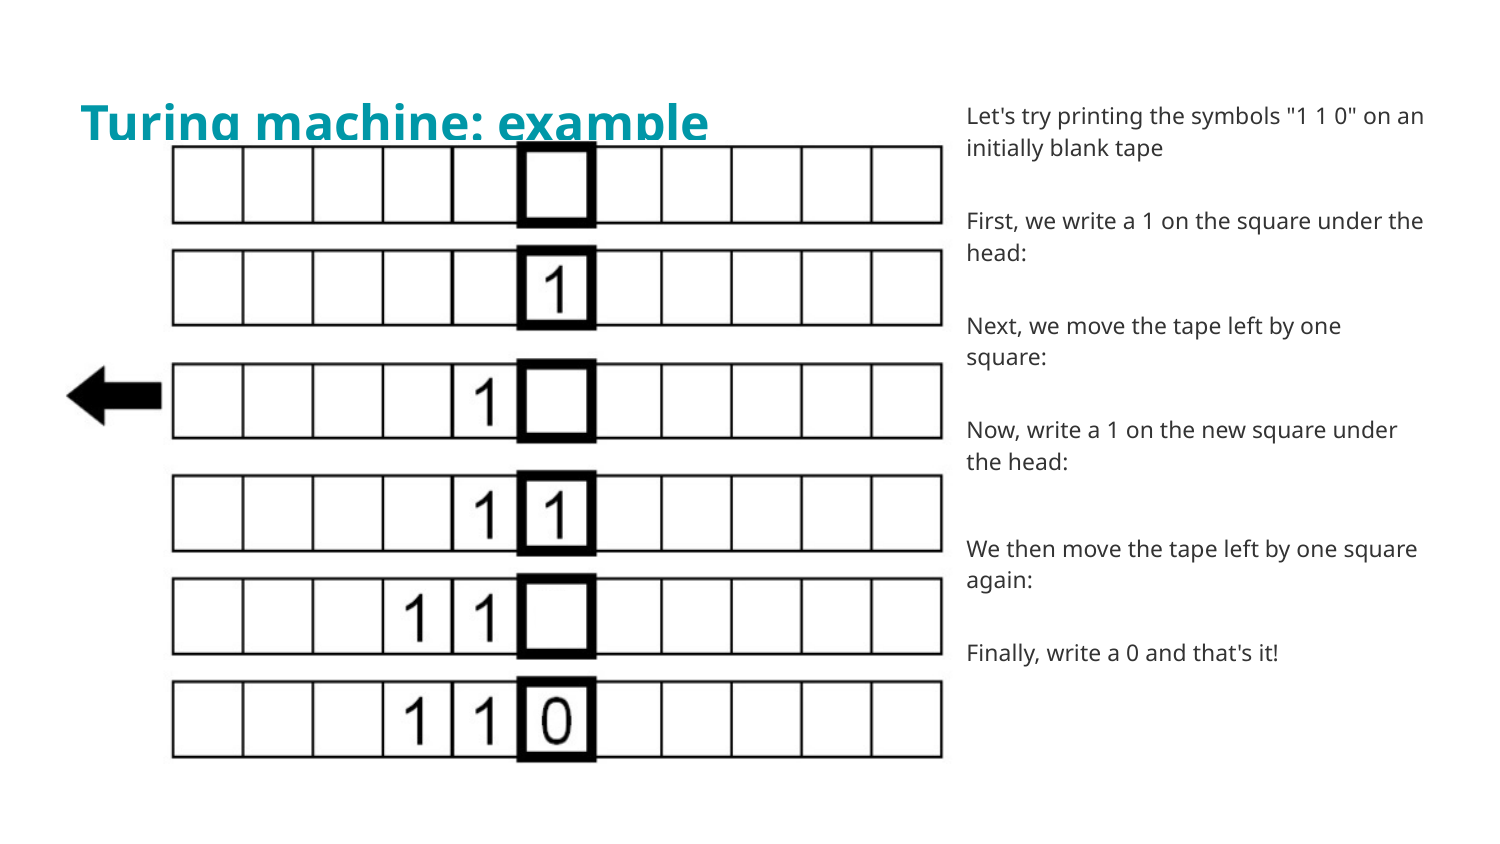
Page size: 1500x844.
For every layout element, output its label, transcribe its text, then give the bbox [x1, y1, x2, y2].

picture [65, 341, 1051, 446]
picture [65, 454, 1051, 764]
picture [65, 140, 1051, 333]
text_box Let's try printing the symbols "1 1 0" on an initially blank tape First, we write a 1 on the square under the head: Next, we move the tape left by one square: Now, write a 1 on the new square under the head: We then move the tape left by one square again: Finally, write a 0 and that's it! [951, 107, 1444, 730]
text_box Turing machine: example [65, 58, 1428, 140]
